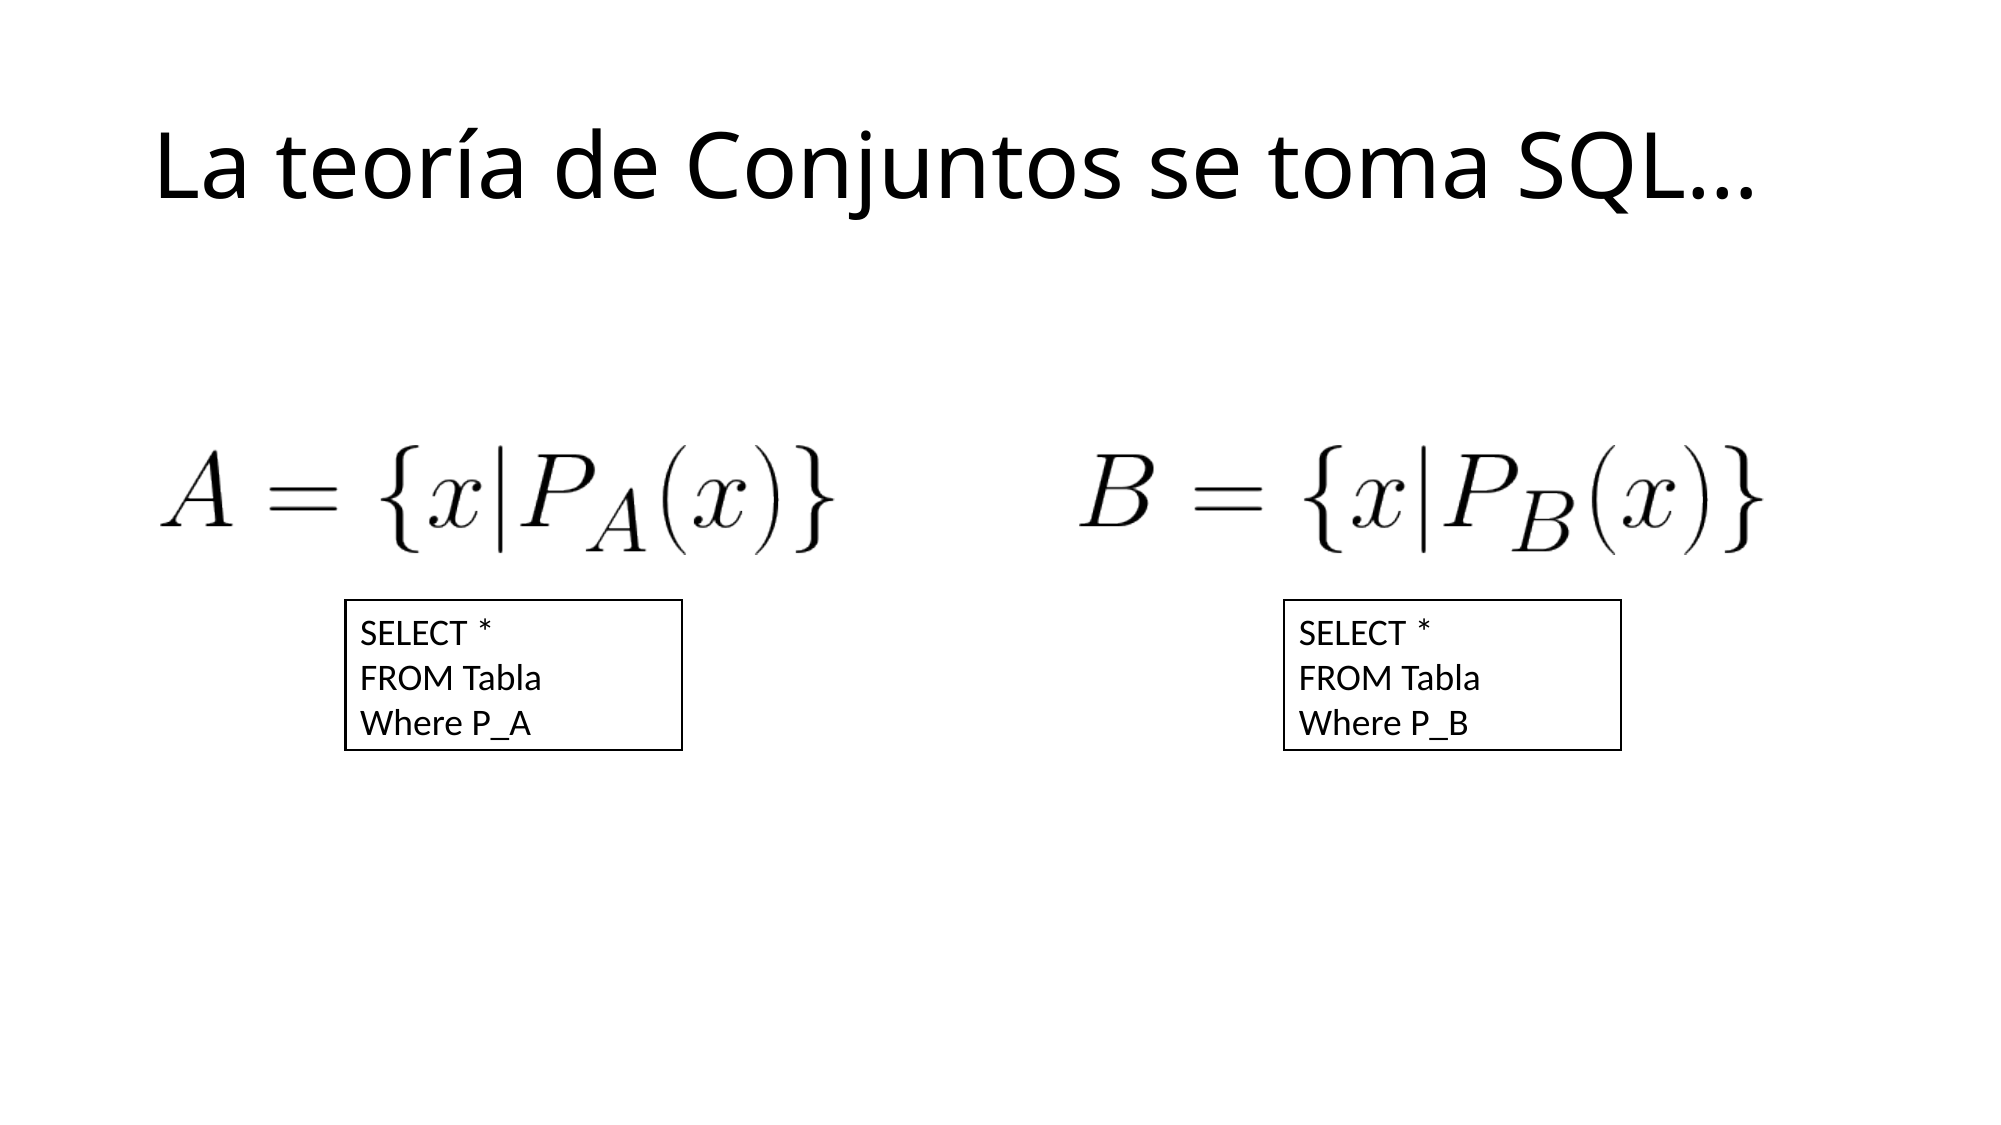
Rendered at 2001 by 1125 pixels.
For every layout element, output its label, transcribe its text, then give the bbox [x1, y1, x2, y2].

picture [160, 445, 835, 555]
picture [1079, 445, 1764, 555]
text_box SELECT * FROM Tabla Where P_A [344, 599, 683, 751]
text_box SELECT * FROM Tabla Where P_B [1283, 599, 1622, 751]
title La teoría de Conjuntos se toma SQL… [137, 59, 1863, 278]
